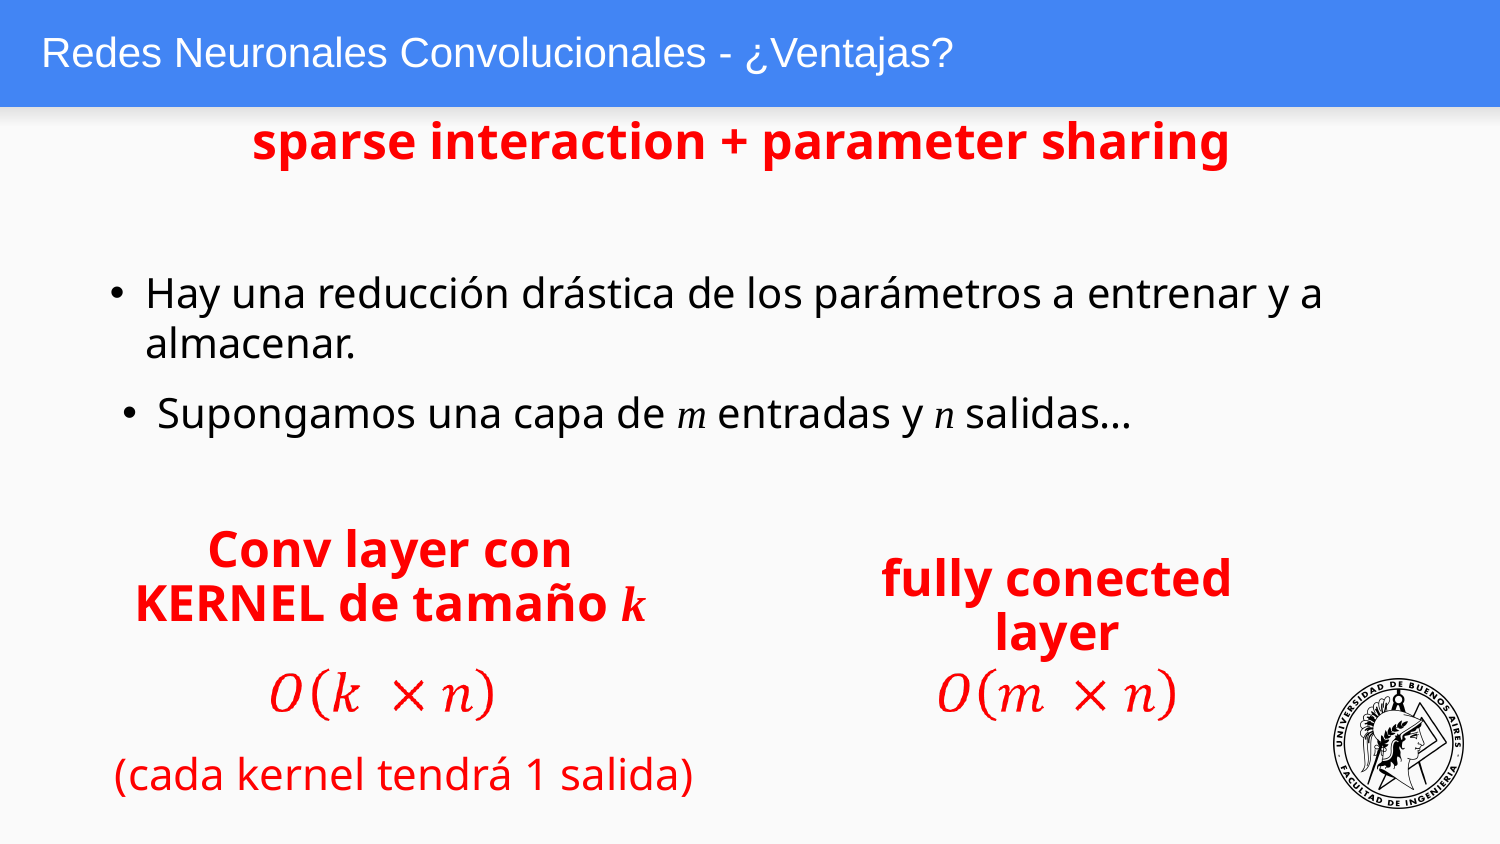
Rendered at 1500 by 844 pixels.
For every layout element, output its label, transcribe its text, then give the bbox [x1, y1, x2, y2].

text_box fully conected layer [807, 547, 1307, 616]
text_box Conv layer con KERNEL de tamaño k [111, 518, 670, 645]
text_box [257, 661, 508, 730]
text_box sparse interaction + parameter sharing [98, 143, 1386, 166]
text_box Supongamos una capa de m entradas y n salidas… [111, 331, 1404, 434]
text_box Hay una reducción drástica de los parámetros a entrenar y a almacenar. [98, 211, 1391, 359]
title Redes Neuronales Convolucionales - ¿Ventajas? [26, 8, 1474, 83]
text_box [924, 661, 1190, 730]
picture [1333, 678, 1464, 809]
text_box (cada kernel tendrá 1 salida) [98, 747, 723, 816]
text_box CAPA DE CONVOLUCIÓN [0, 8, 1500, 143]
